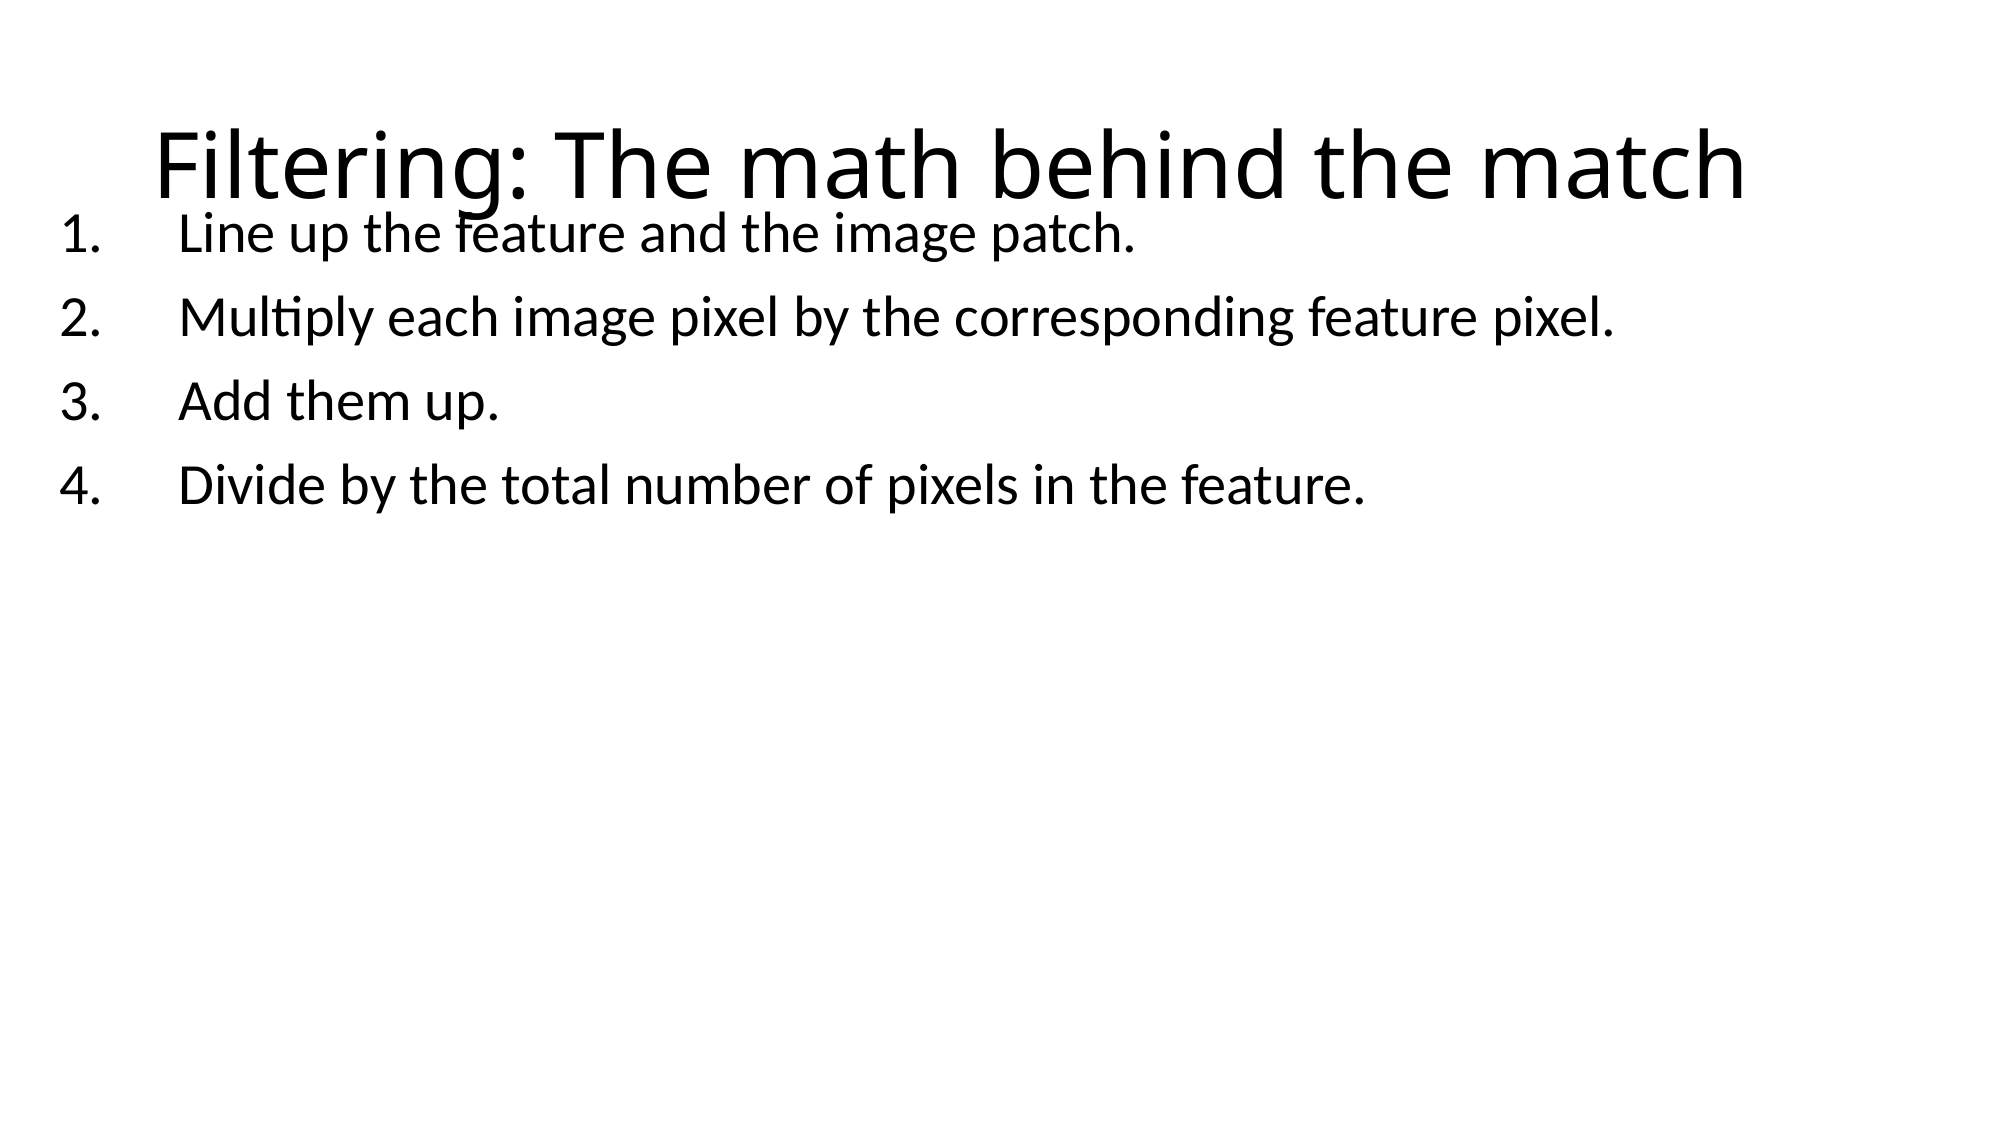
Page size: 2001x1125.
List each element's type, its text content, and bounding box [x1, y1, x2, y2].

title Filtering: The math behind the match [137, 59, 1863, 195]
list Line up the feature and the image patch. Multiply each image pixel by the corresponding feature pixel. Add them up. Divide by the total number of pixels in the feature. [44, 195, 1956, 730]
